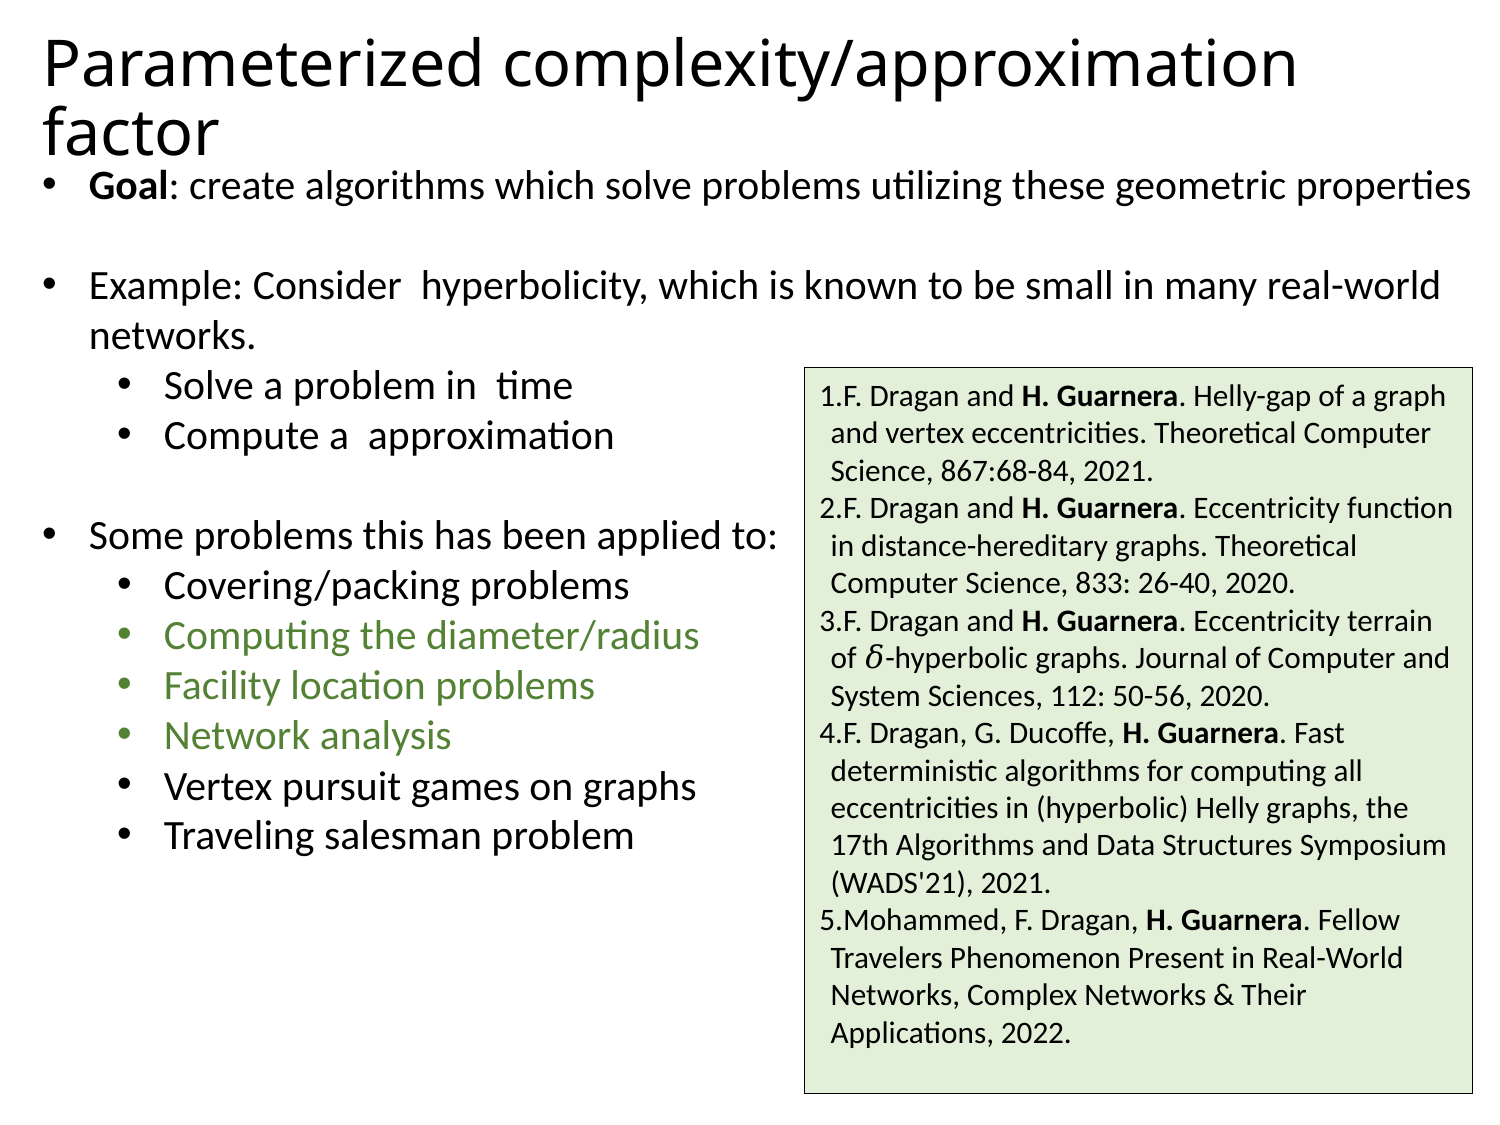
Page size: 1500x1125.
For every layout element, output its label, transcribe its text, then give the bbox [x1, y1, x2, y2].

text_box F. Dragan and H. Guarnera. Helly-gap of a graph and vertex eccentricities. Theoretical Computer Science, 867:68-84, 2021. F. Dragan and H. Guarnera. Eccentricity function in distance-hereditary graphs. Theoretical Computer Science, 833: 26-40, 2020. F. Dragan and H. Guarnera. Eccentricity terrain of 𝛿-hyperbolic graphs. Journal of Computer and System Sciences, 112: 50-56, 2020. F. Dragan, G. Ducoffe, H. Guarnera. Fast deterministic algorithms for computing all eccentricities in (hyperbolic) Helly graphs, the 17th Algorithms and Data Structures Symposium (WADS'21), 2021. Mohammed, F. Dragan, H. Guarnera. Fellow Travelers Phenomenon Present in Real-World Networks, Complex Networks & Their Applications, 2022. [804, 367, 1473, 1094]
title Parameterized complexity/approximation factor [27, 22, 1473, 178]
